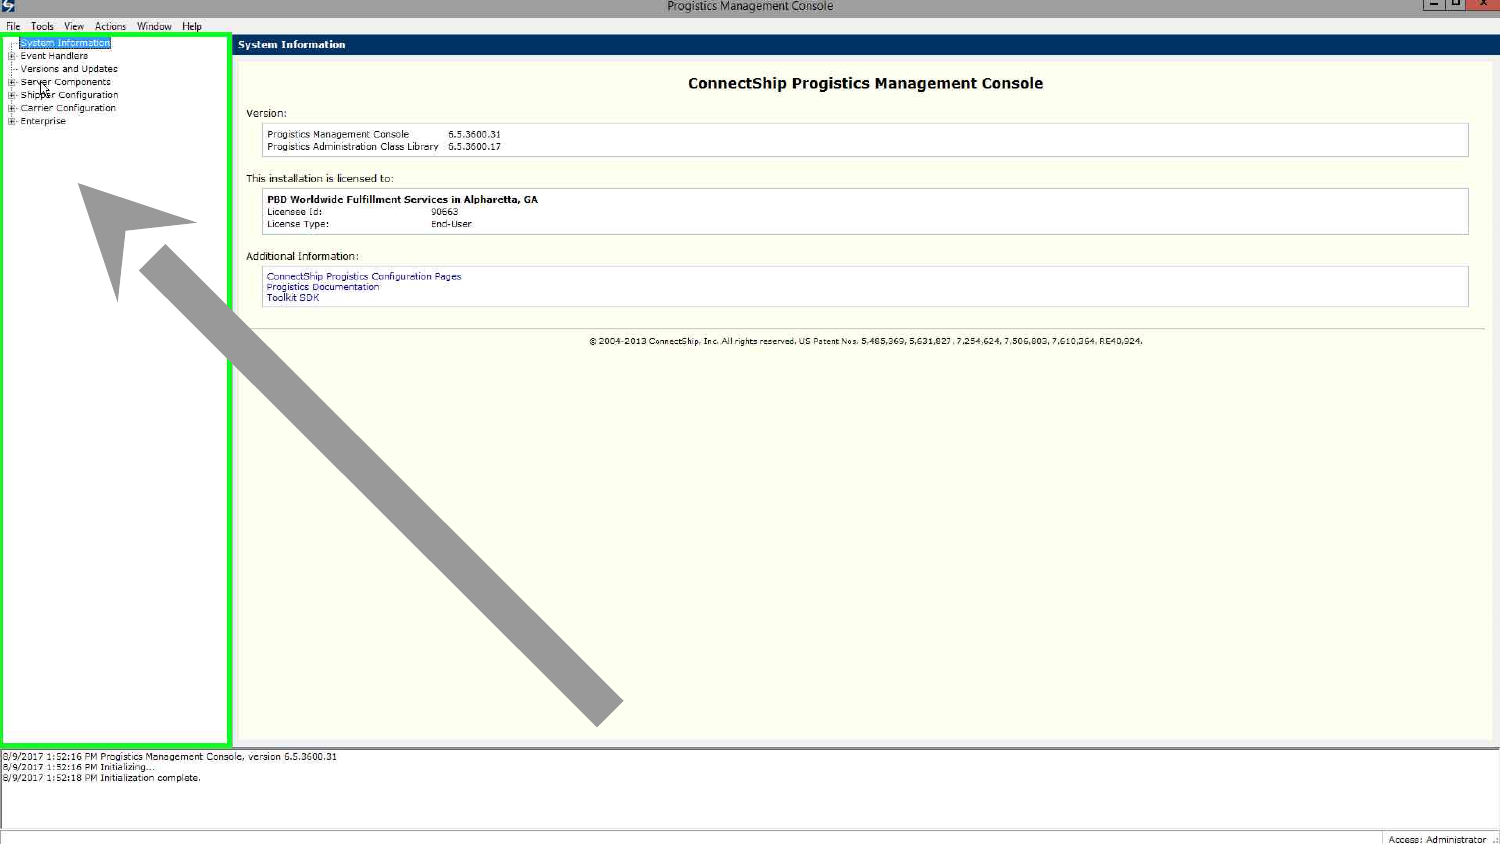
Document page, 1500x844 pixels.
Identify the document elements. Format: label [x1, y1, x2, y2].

picture [0, 0, 1500, 844]
text_box [77, 182, 611, 715]
